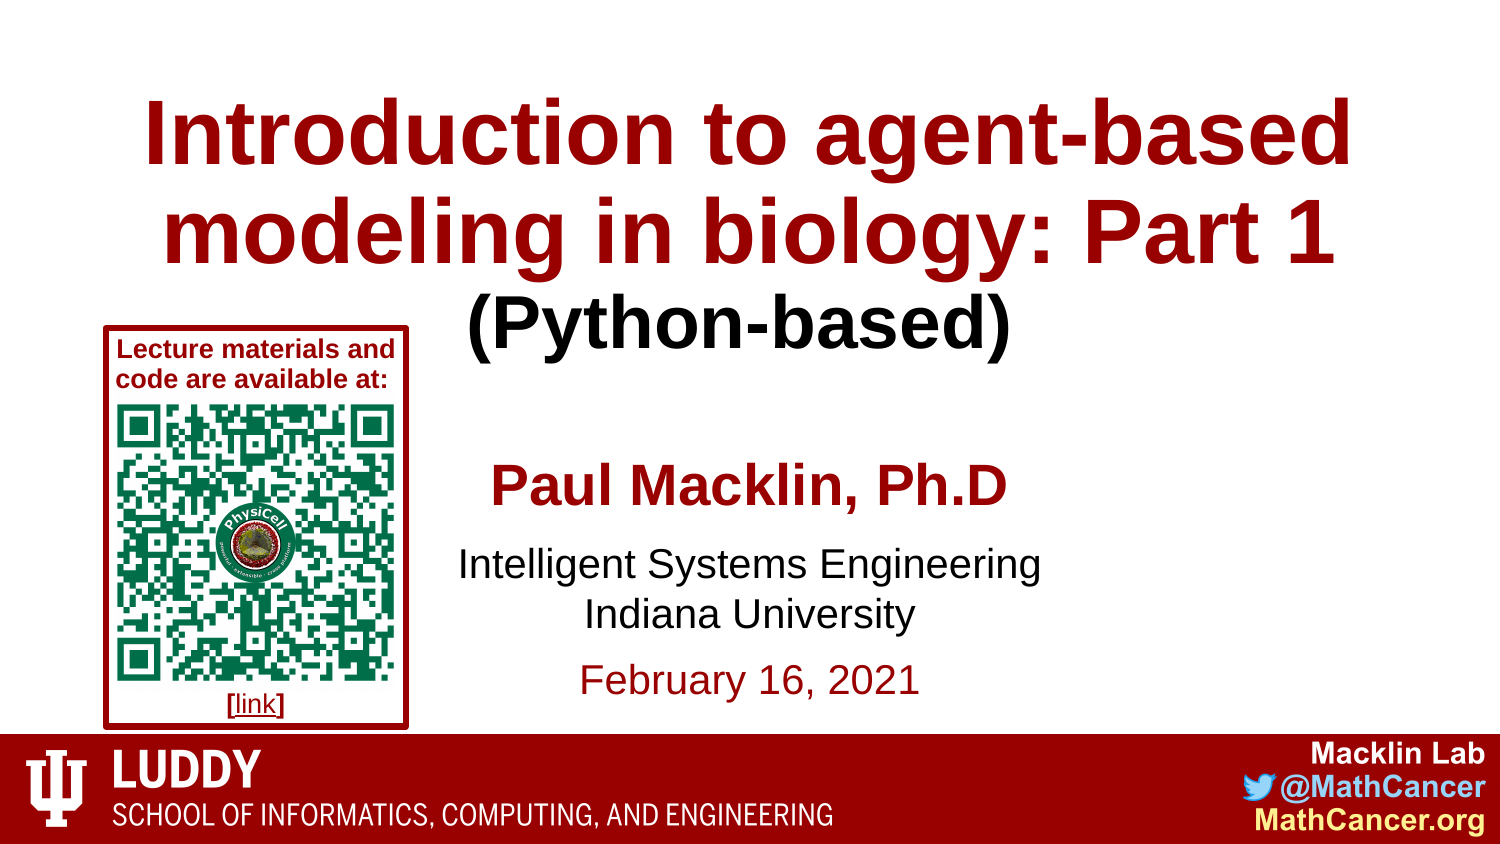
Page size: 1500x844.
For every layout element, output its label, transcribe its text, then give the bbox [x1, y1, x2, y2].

picture [0, 734, 1500, 844]
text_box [105, 328, 406, 726]
list Paul Macklin, Ph.D [409, 436, 1200, 527]
list February 16, 2021 [409, 647, 1200, 708]
title Introduction to agent-based modeling in biology: Part 1 (Python-based) [75, 75, 1425, 375]
